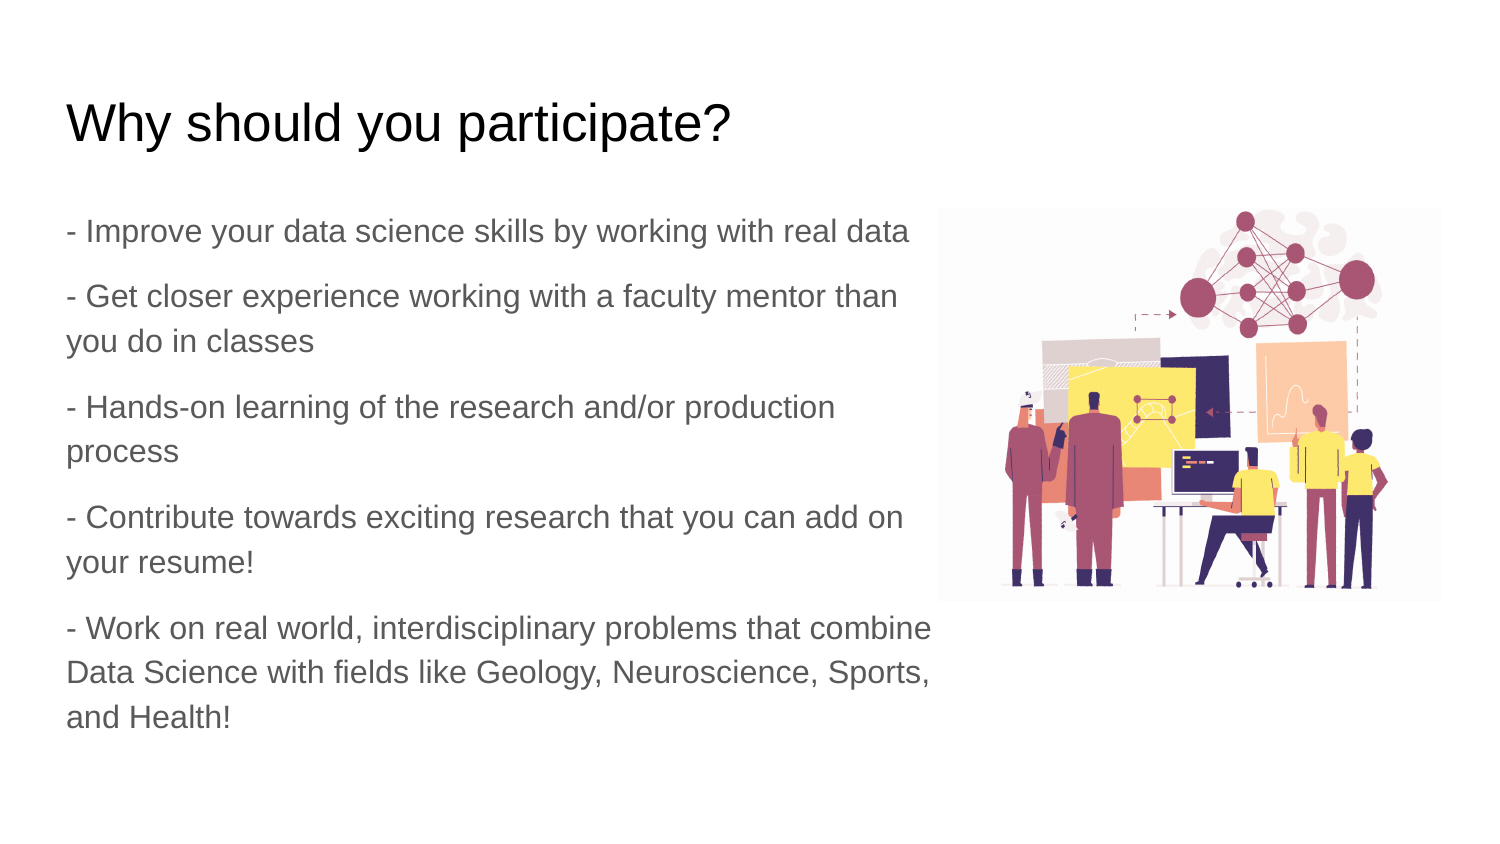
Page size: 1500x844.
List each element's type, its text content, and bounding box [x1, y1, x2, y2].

list - Improve your data science skills by working with real data - Get closer experience working with a faculty mentor than you do in classes - Hands-on learning of the research and/or production process - Contribute towards exciting research that you can add on your resume! - Work on real world, interdisciplinary problems that combine Data Science with fields like Geology, Neuroscience, Sports, and Health! [51, 189, 954, 750]
title Why should you participate? [51, 72, 1449, 167]
picture [937, 207, 1441, 602]
